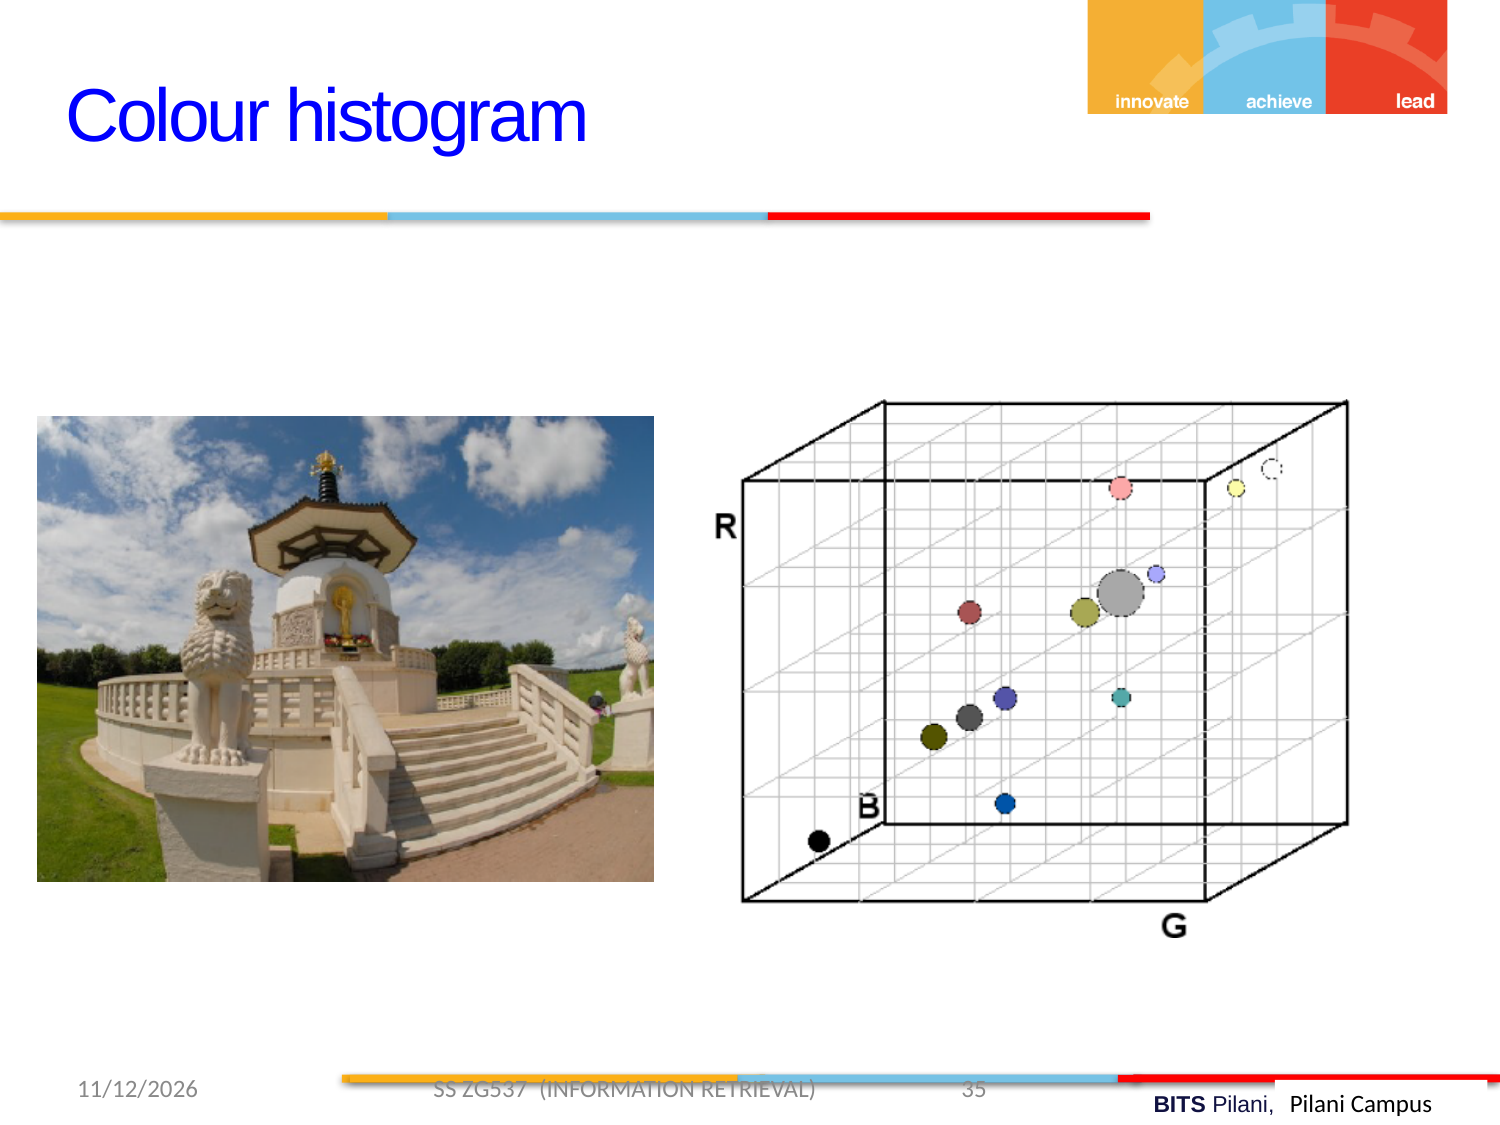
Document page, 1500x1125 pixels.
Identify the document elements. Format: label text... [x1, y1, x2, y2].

text_box 4/6/2019 SS ZG537 (INFORMATION RETRIEVAL) 35 [62, 1072, 1050, 1125]
list Colour histogram [50, 24, 1088, 213]
text_box Pilani Campus [1274, 1079, 1488, 1125]
picture [1087, 0, 1448, 114]
picture [37, 415, 654, 883]
picture [687, 360, 1383, 938]
